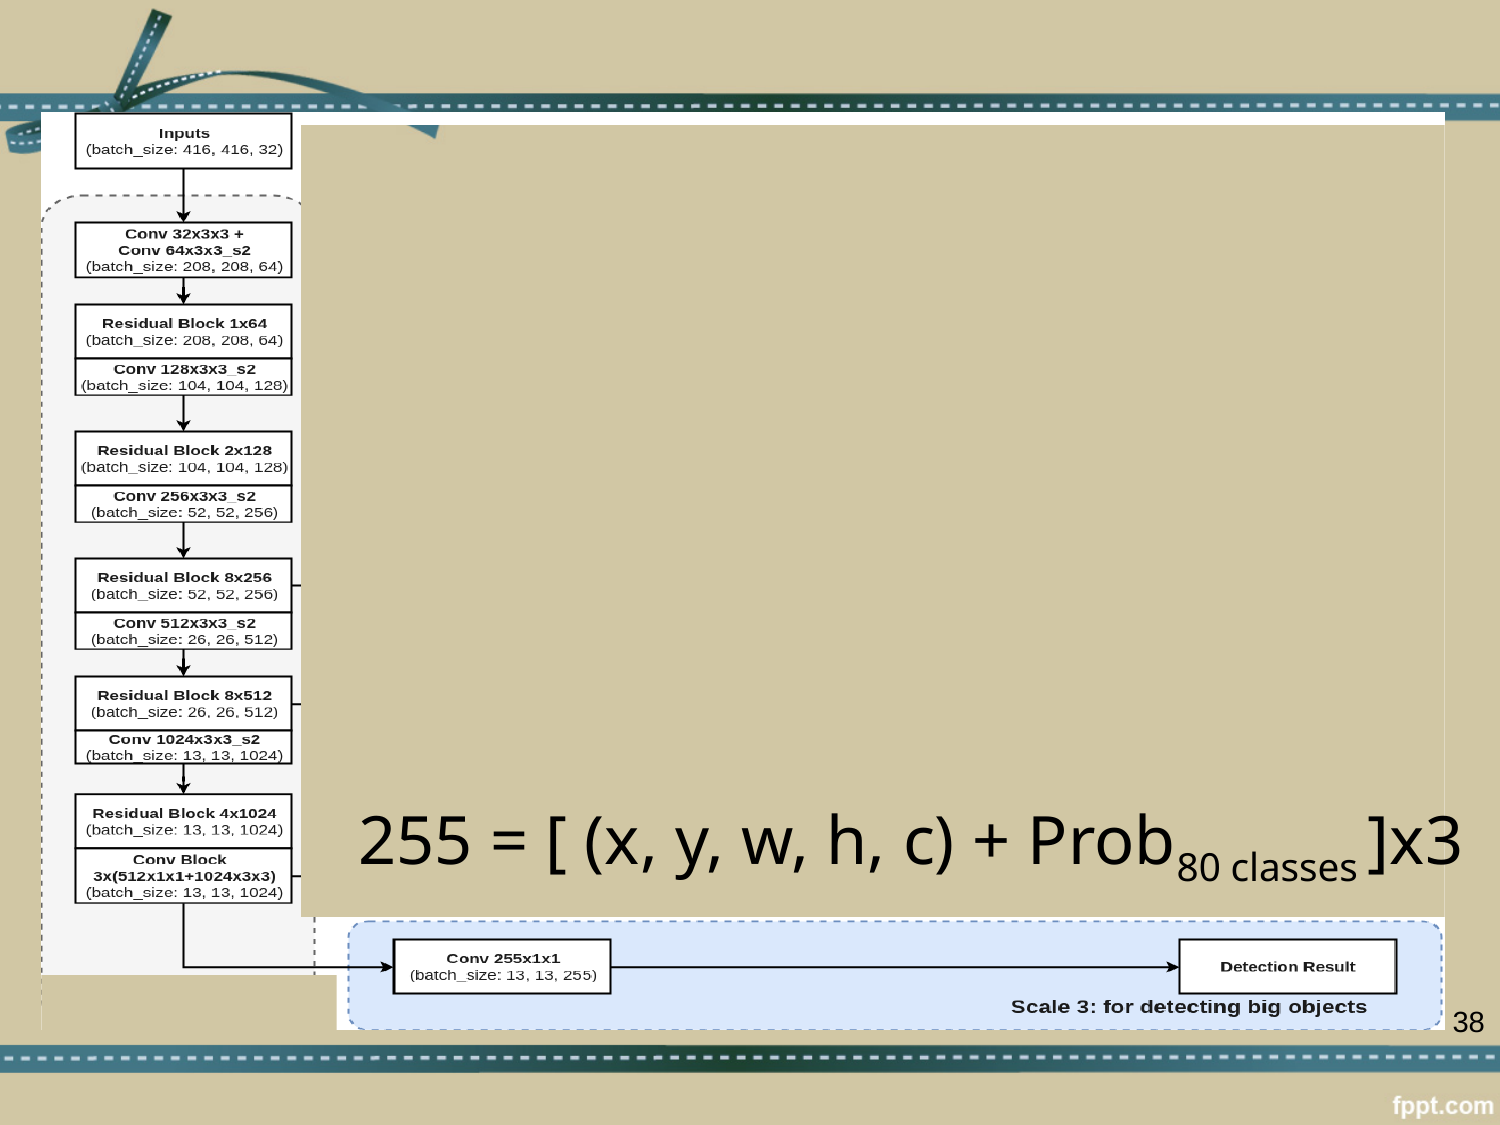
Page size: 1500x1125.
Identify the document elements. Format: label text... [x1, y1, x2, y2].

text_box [41, 125, 1500, 1030]
picture [0, 0, 1500, 1125]
slide_number 38 [1149, 1030, 1500, 1074]
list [41, 112, 1445, 125]
